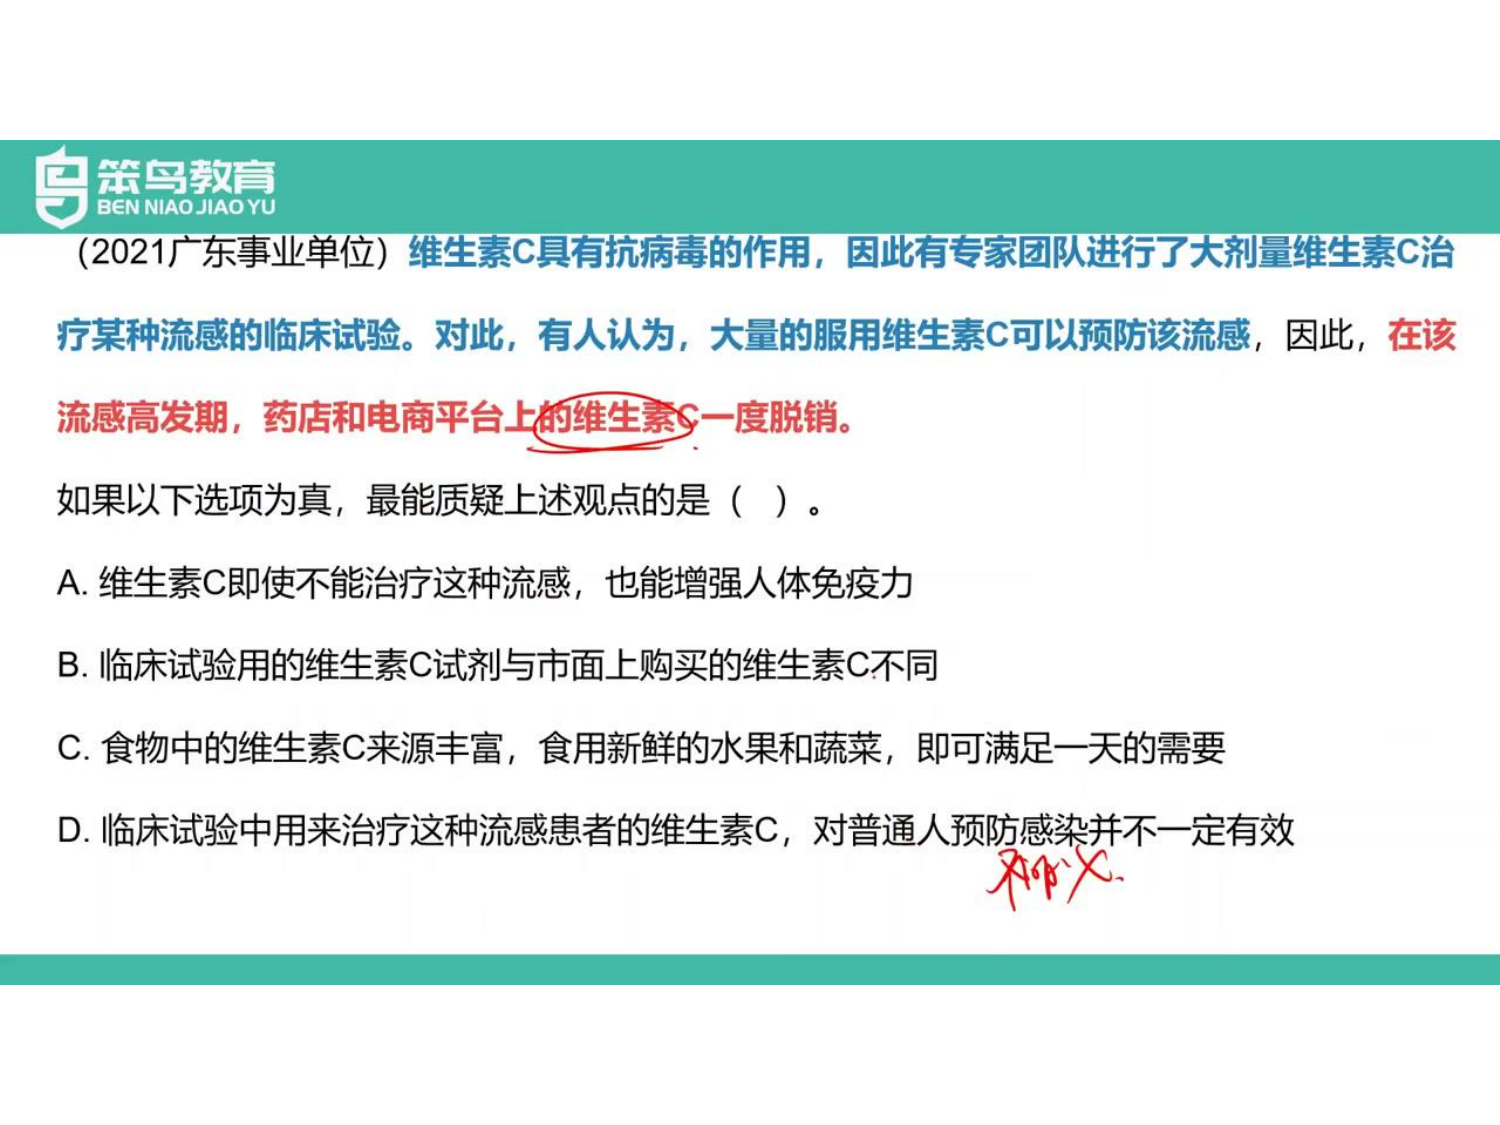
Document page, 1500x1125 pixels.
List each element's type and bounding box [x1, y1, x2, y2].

picture [0, 140, 1500, 985]
